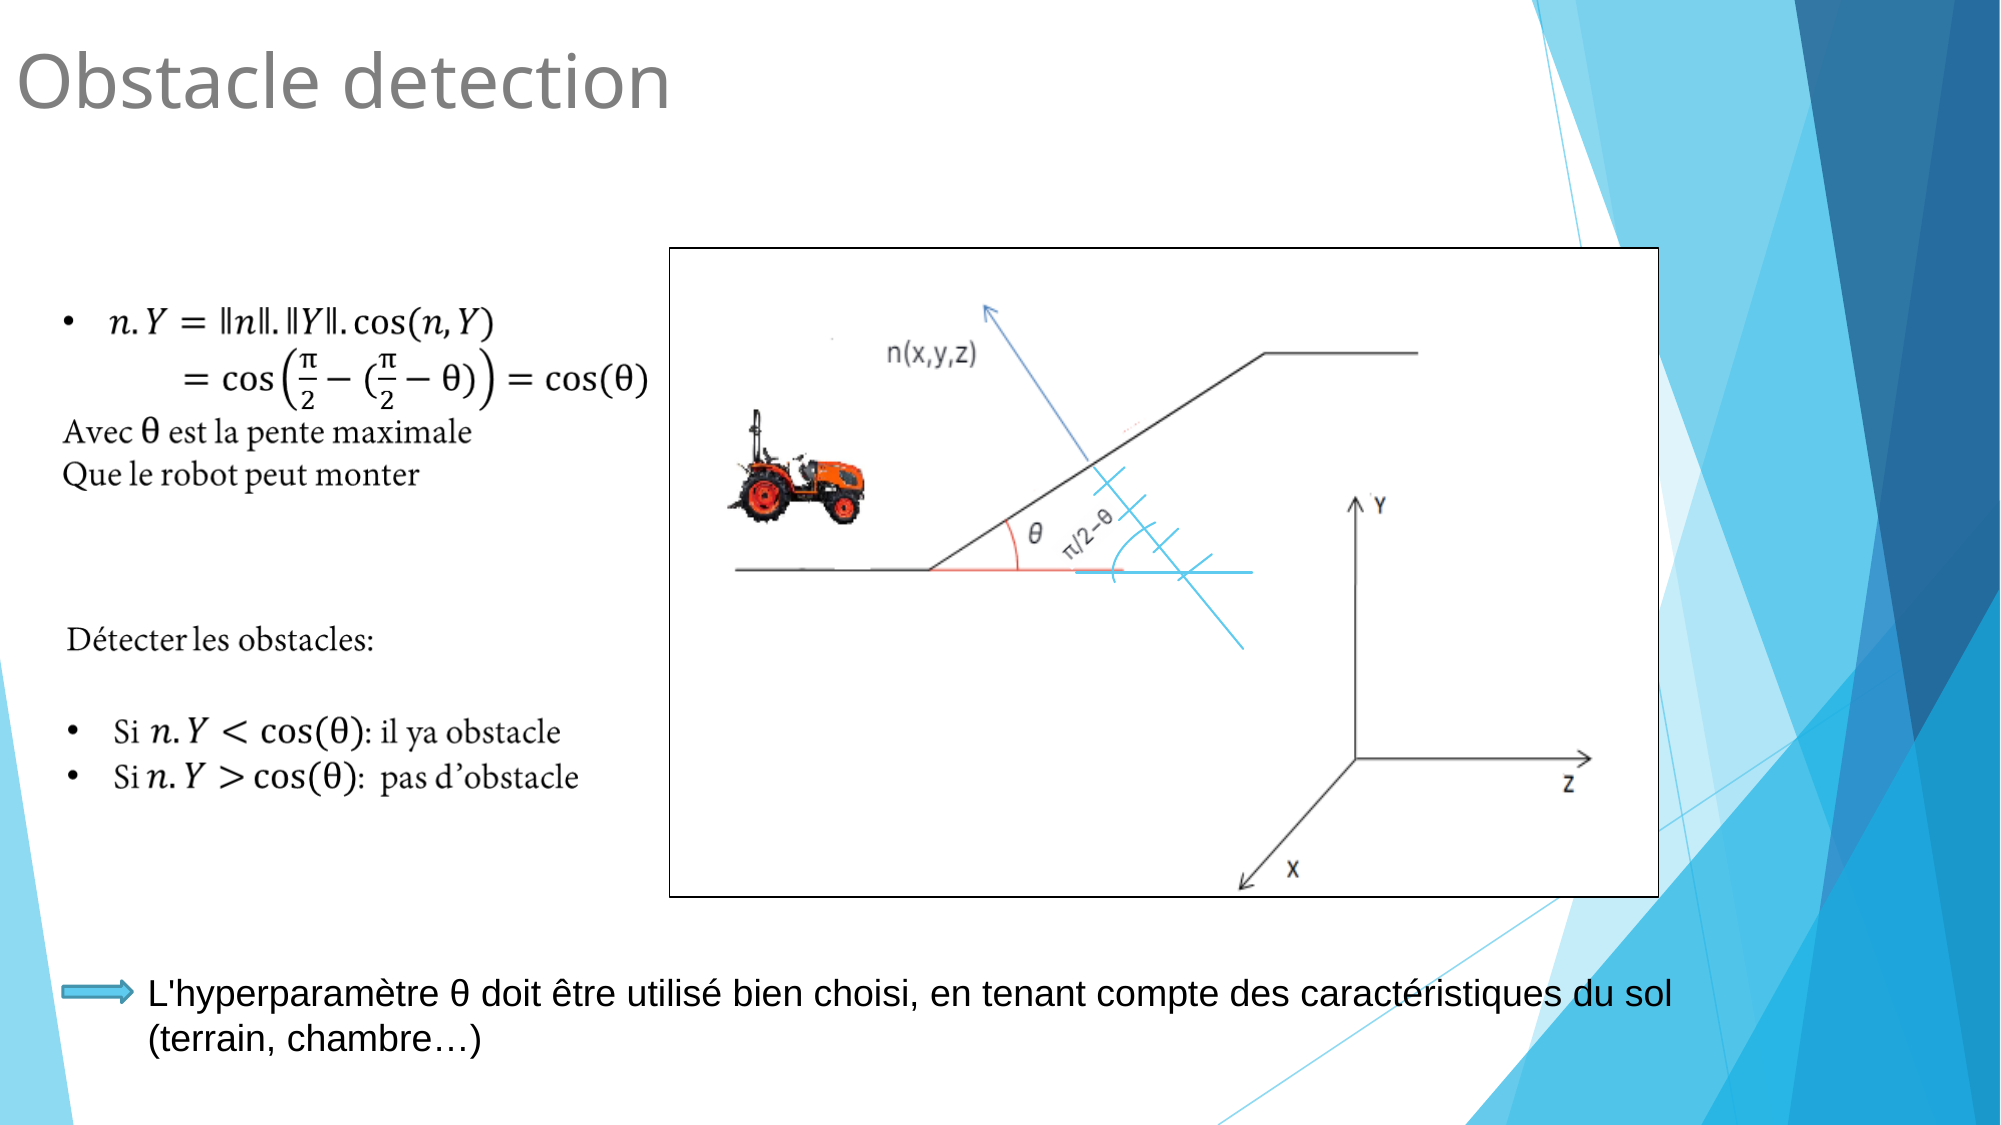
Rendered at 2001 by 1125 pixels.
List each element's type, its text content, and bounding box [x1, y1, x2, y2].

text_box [1093, 466, 1125, 496]
title Obstacle detection [0, 25, 1411, 216]
text_box [51, 614, 597, 857]
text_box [1153, 528, 1179, 553]
picture [670, 248, 1659, 897]
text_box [1093, 581, 1244, 650]
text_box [1178, 553, 1213, 581]
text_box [1093, 466, 1244, 571]
text_box [47, 290, 665, 511]
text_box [1118, 494, 1146, 521]
text_box L'hyperparamètre θ doit être utilisé bien choisi, en tenant compte des caractéristiques du sol (terrain, chambre…) [132, 961, 1761, 1067]
text_box [62, 980, 133, 1003]
